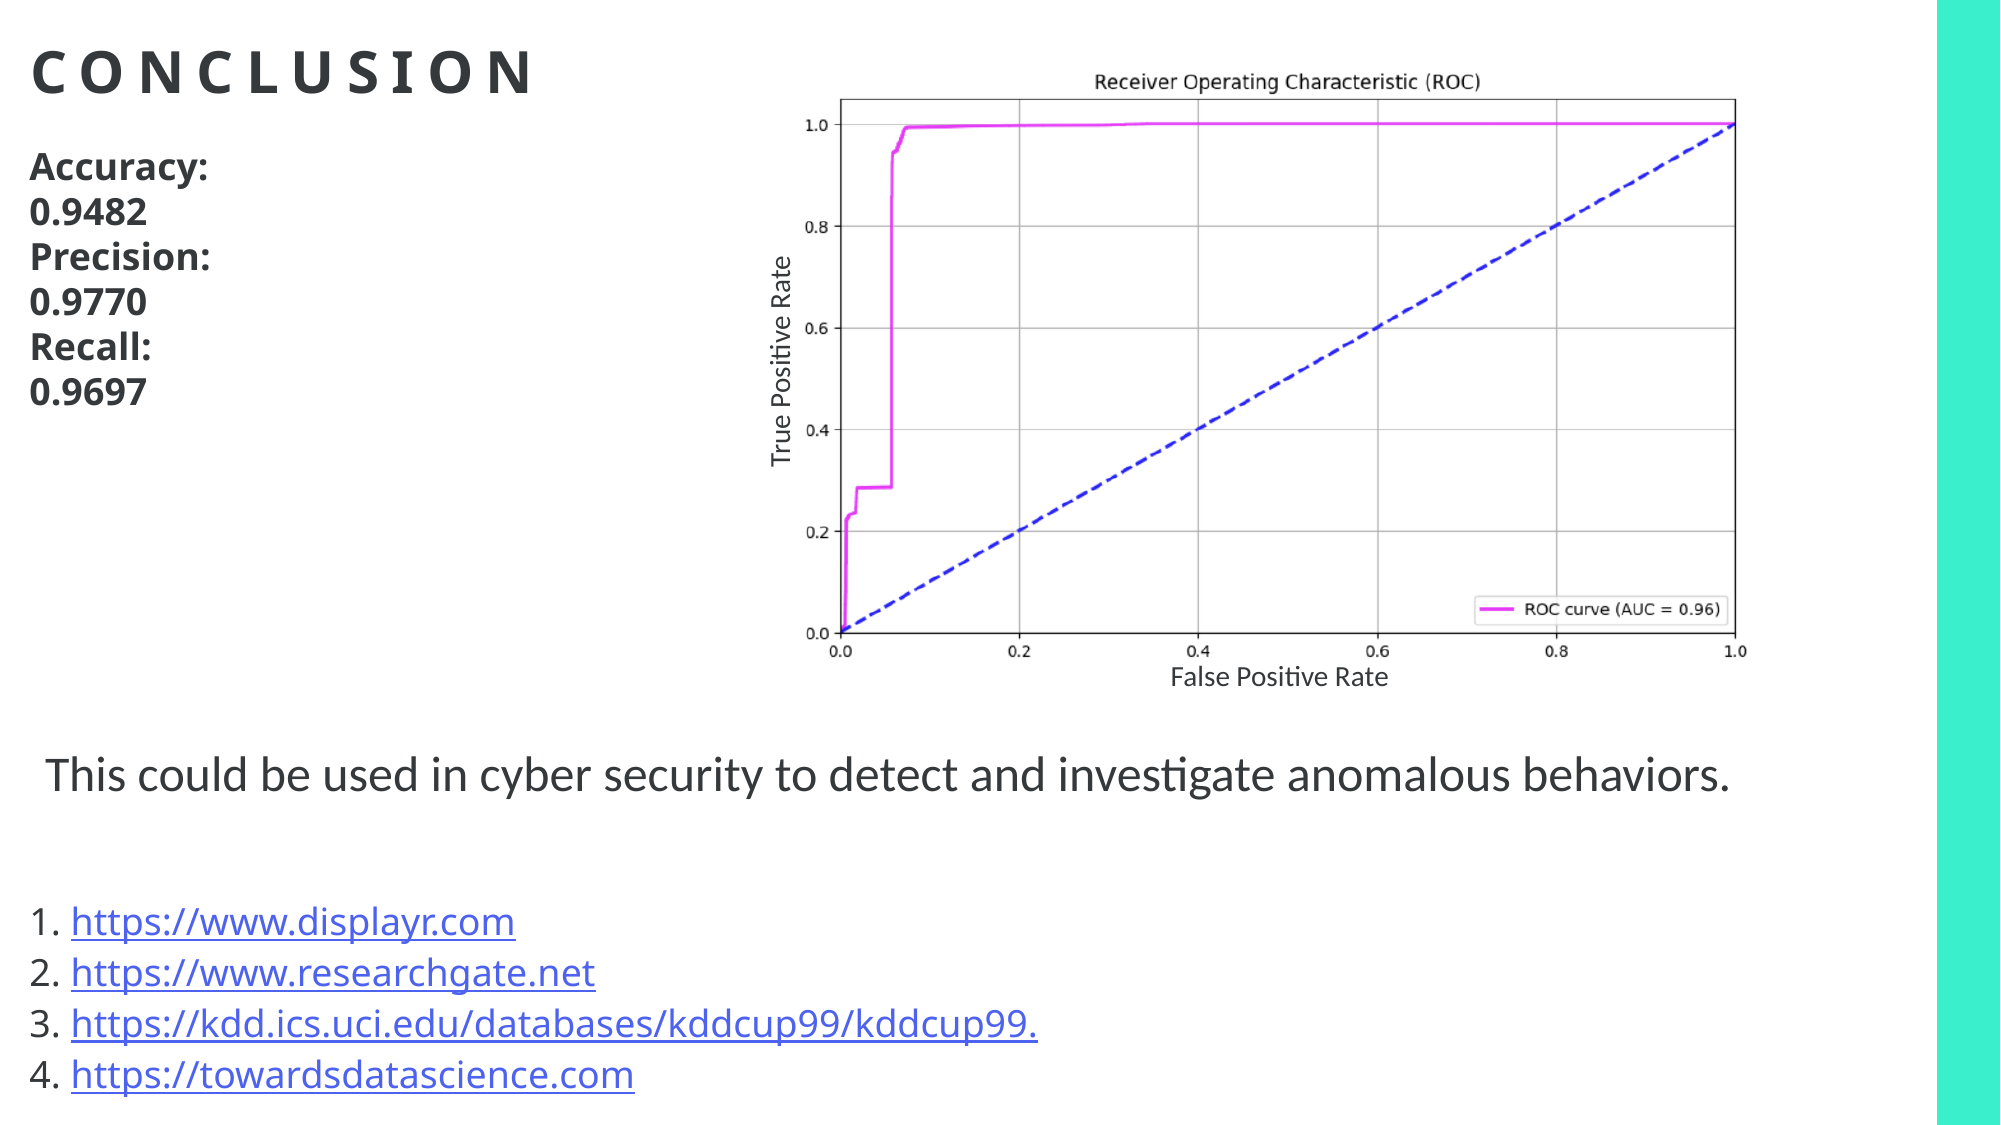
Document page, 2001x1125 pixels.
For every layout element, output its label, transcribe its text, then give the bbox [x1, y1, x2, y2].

text_box This could be used in cyber security to detect and investigate anomalous behaviors. [30, 733, 1824, 809]
text_box True Positive Rate [753, 233, 804, 490]
text_box Accuracy: 0.9482 Precision: 0.9770 Recall: 0.9697 [14, 135, 461, 511]
text_box False Positive Rate [1151, 660, 1408, 700]
picture [804, 63, 1756, 660]
title Conclusion [30, 3, 831, 107]
text_box 1. https://www.displayr.com 2. https://www.researchgate.net 3. https://kdd.ics.uci.edu/databases/kddcup99/kddcup99. 4. https://towardsdatascience.com [14, 890, 1656, 1110]
